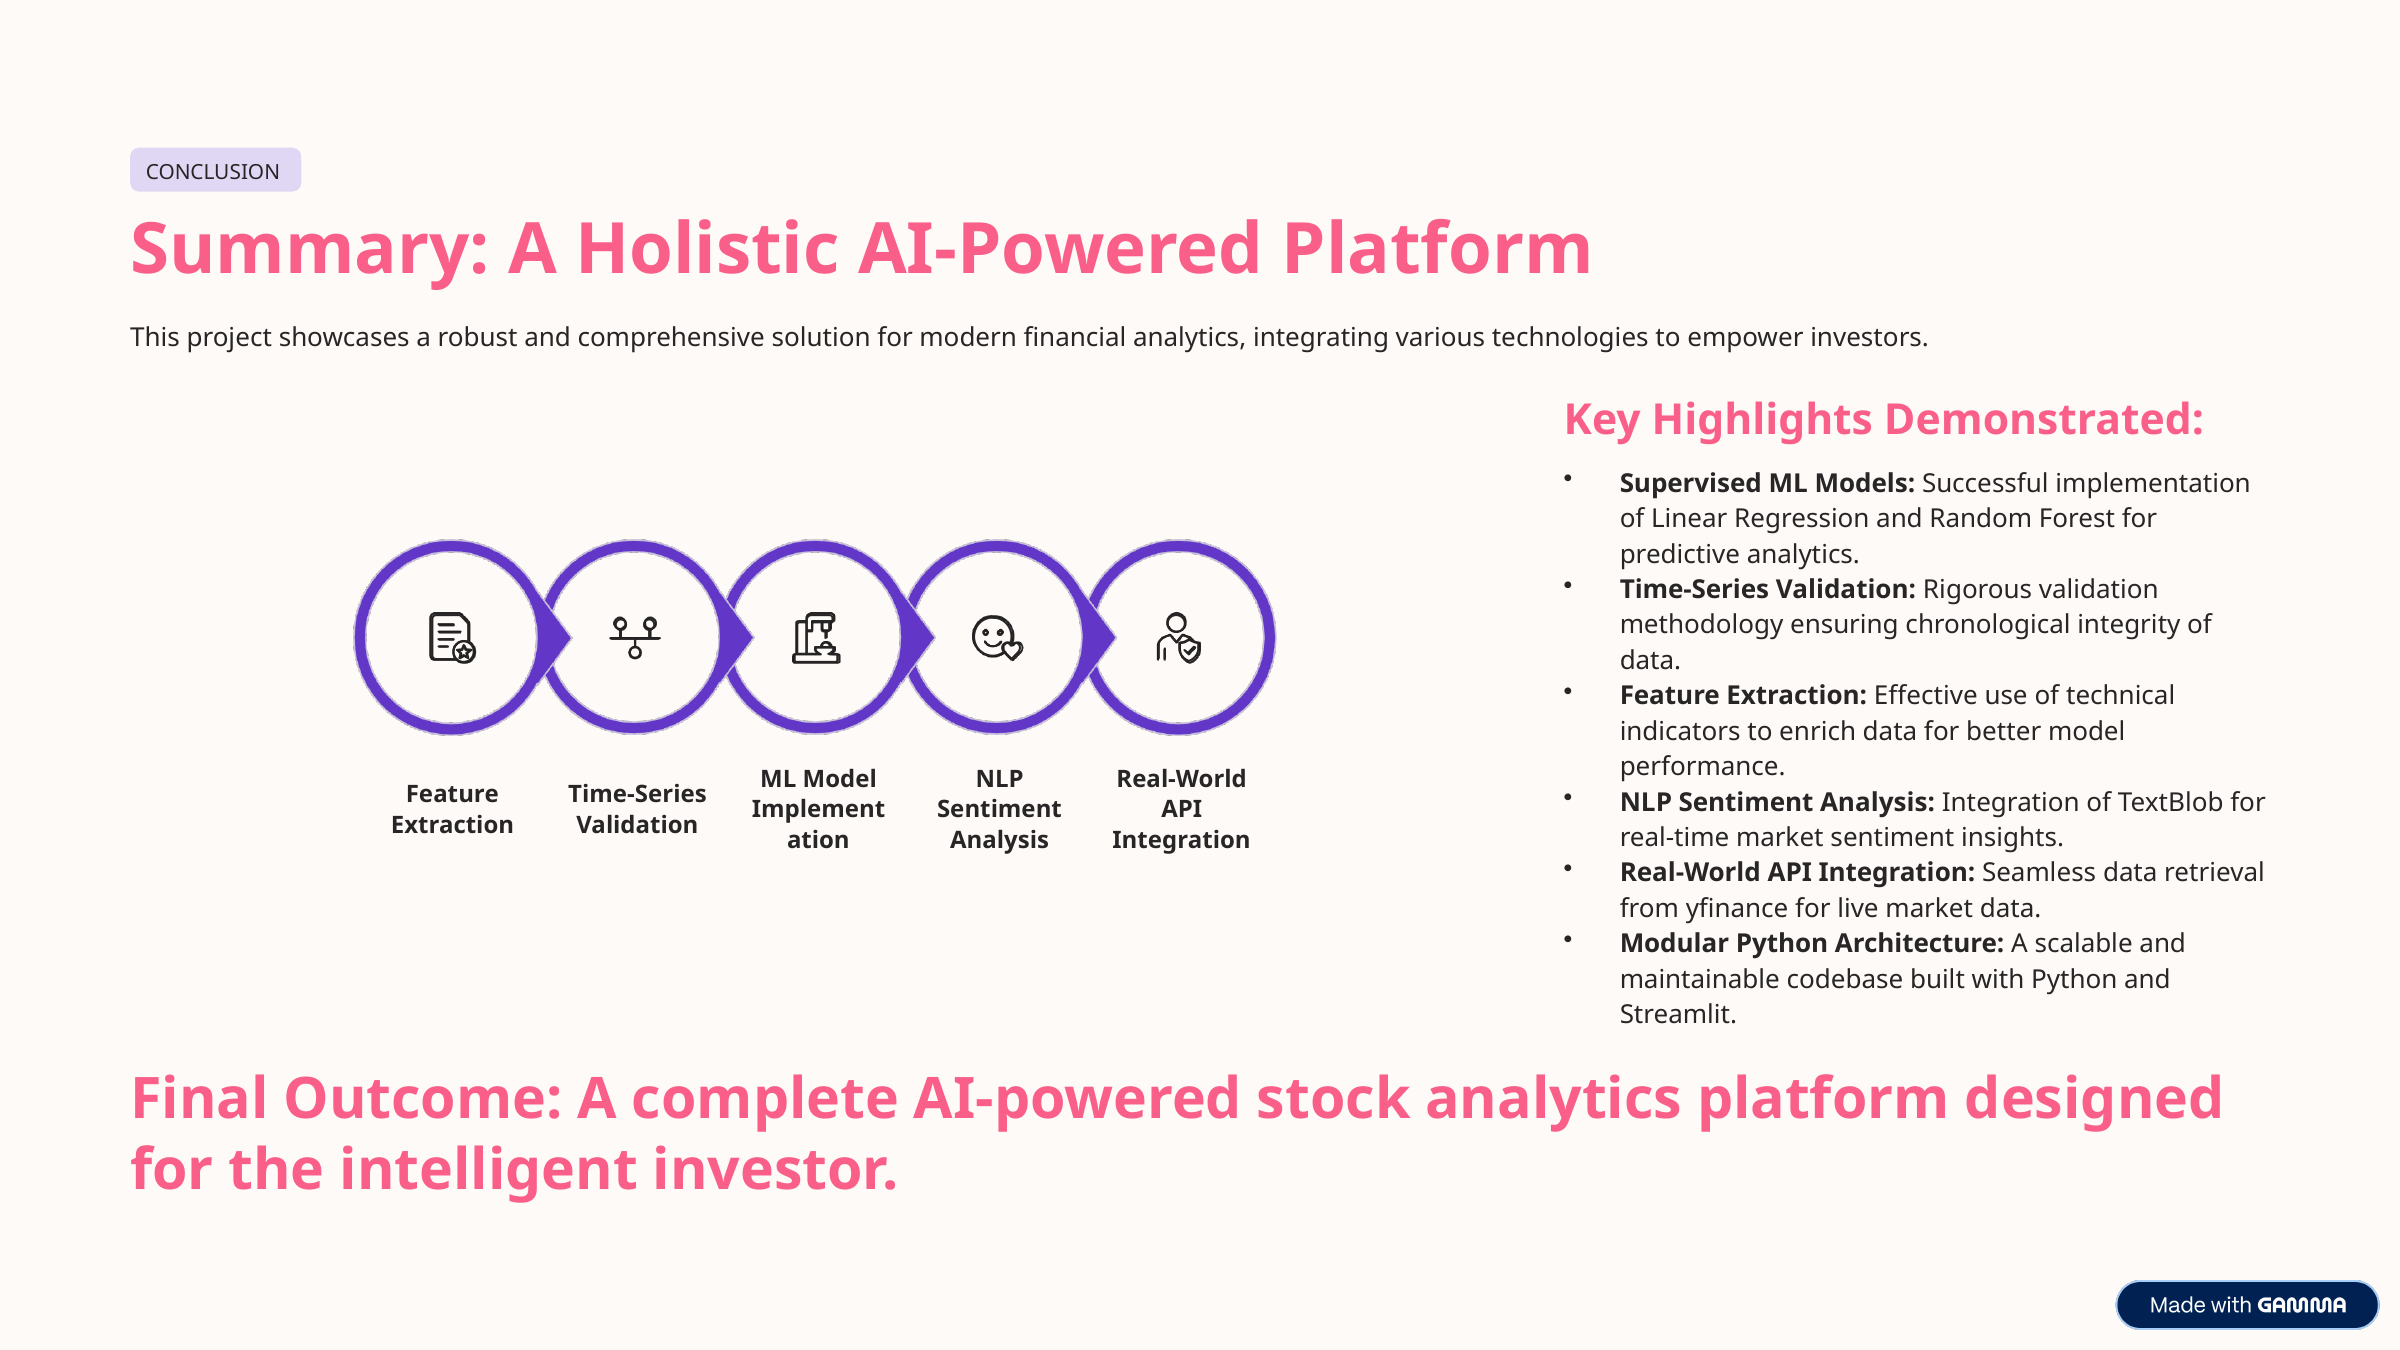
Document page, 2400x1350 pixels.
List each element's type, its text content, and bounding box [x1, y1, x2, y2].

text_box CONCLUSION [145, 155, 286, 184]
text_box Final Outcome: A complete AI-powered stock analytics platform designed for the intelligent investor. [130, 1058, 2270, 1203]
text_box This project showcases a robust and comprehensive solution for modern financial analytics, integrating various technologies to empower investors. [130, 315, 2270, 352]
text_box [130, 147, 302, 192]
text_box Key Highlights Demonstrated: [1563, 389, 2151, 444]
text_box Summary: A Holistic AI-Powered Platform [130, 198, 1506, 289]
text_box Supervised ML Models: Successful implementation of Linear Regression and Random Forest for predictive analytics. Time-Series Validation: Rigorous validation methodology ensuring chronological integrity of data. Feature Extraction: Effective use of technical indicators to enrich data for better model performance. NLP Sentiment Analysis: Integration of TextBlob for real-time market sentiment insights. Real-World API Integration: Seamless data retrieval from yfinance for live market data. Modular Python Architecture: A scalable and maintainable codebase built with Python and Streamlit. [1563, 461, 2271, 1026]
picture [335, 521, 1294, 882]
picture [2106, 1271, 2389, 1339]
